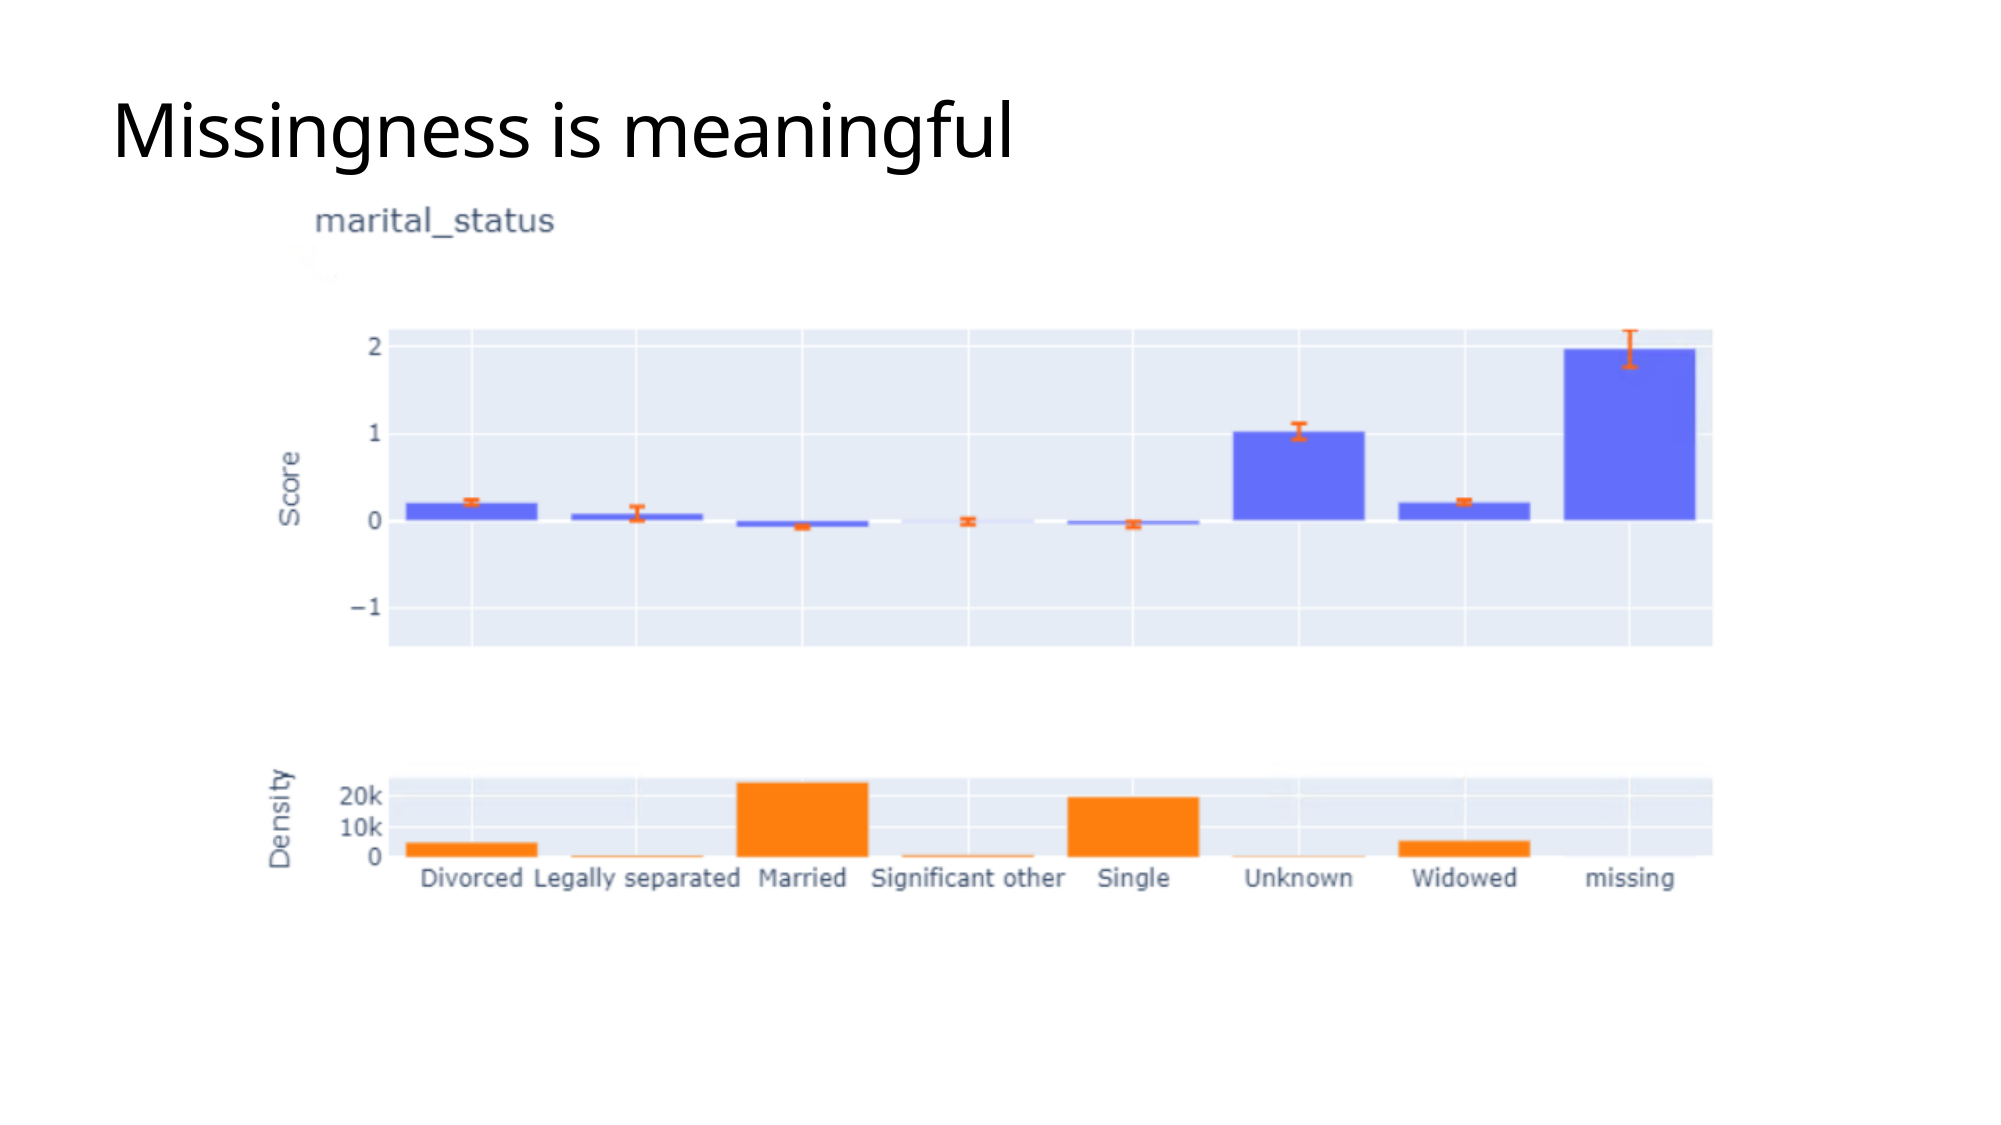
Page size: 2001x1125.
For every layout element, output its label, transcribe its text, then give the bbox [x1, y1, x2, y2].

picture [250, 188, 1750, 937]
text_box Missingness is meaningful [96, 75, 1904, 166]
